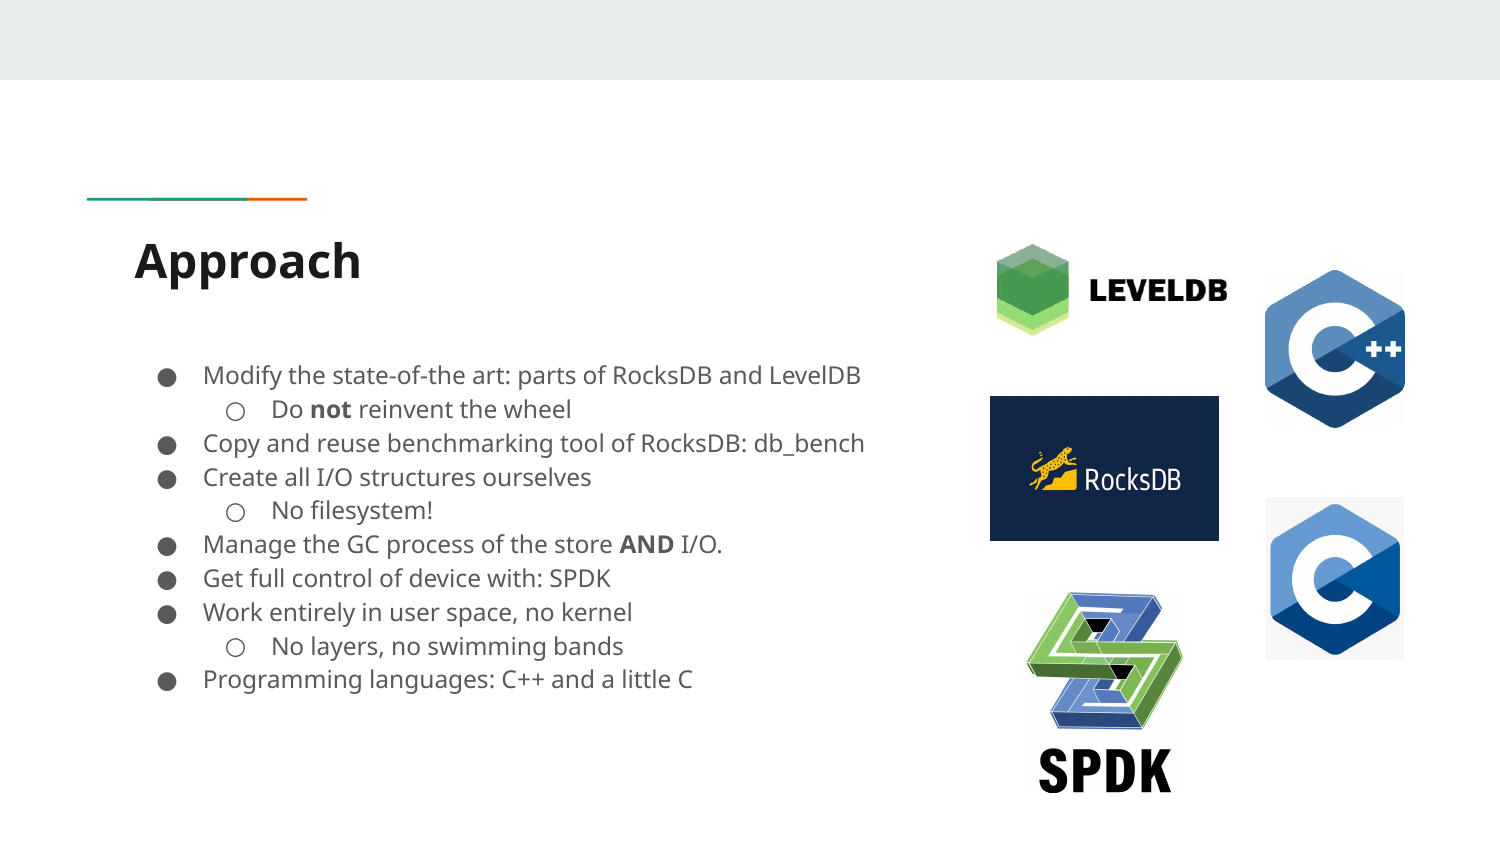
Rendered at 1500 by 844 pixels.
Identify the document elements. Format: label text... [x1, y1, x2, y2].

picture [1265, 270, 1405, 428]
picture [1024, 591, 1184, 794]
picture [1265, 497, 1405, 662]
picture [982, 233, 1237, 342]
title Approach [119, 216, 1381, 305]
picture [989, 396, 1219, 541]
list Modify the state-of-the art: parts of RocksDB and LevelDB Do not reinvent the wheel Copy and reuse benchmarking tool of RocksDB: db_bench Create all I/O structures ourselves No filesystem! Manage the GC process of the store AND I/O. Get full control of device with: SPDK Work entirely in user space, no kernel No layers, no swimming bands Programming languages: C++ and a little C [119, 341, 1381, 712]
